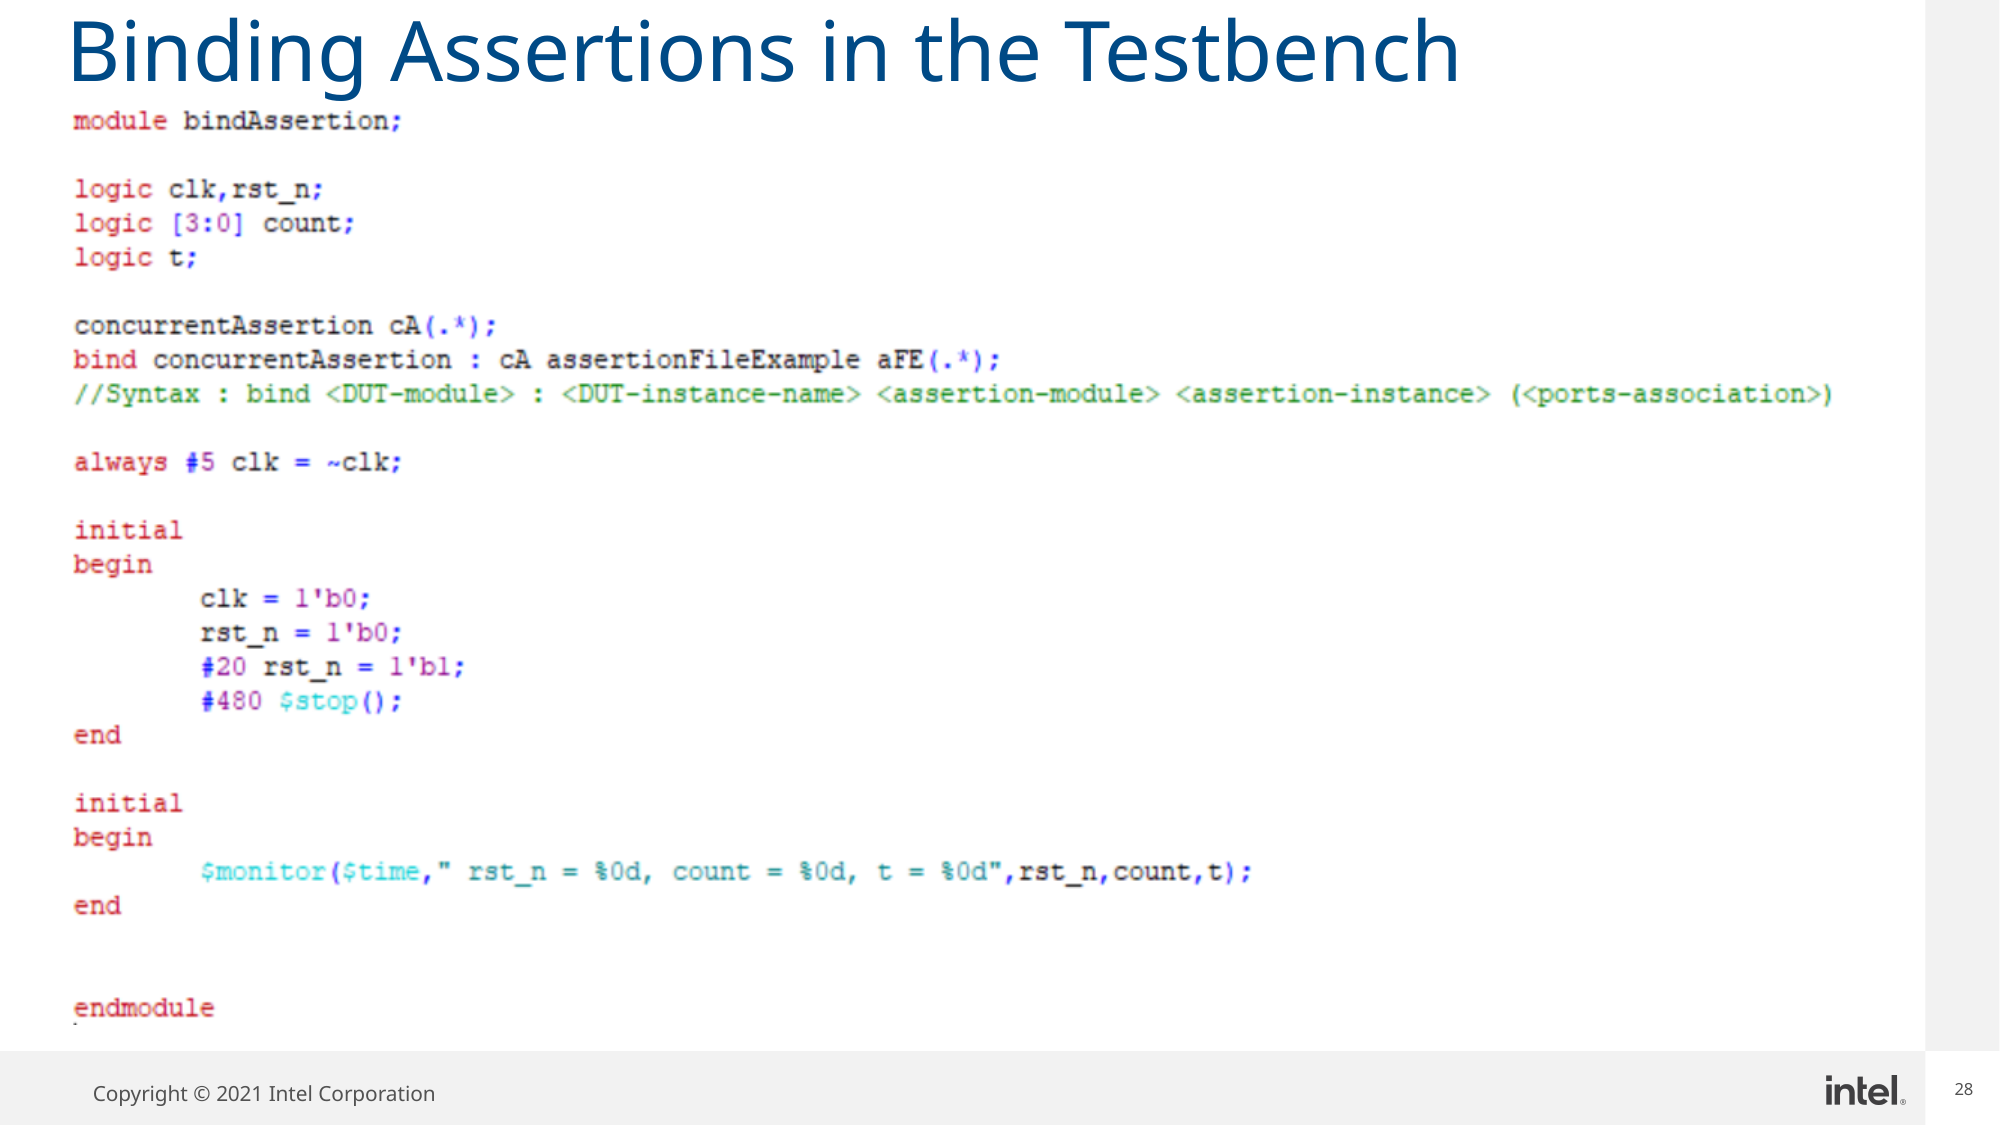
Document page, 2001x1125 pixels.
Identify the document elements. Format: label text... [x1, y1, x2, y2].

picture [1826, 1075, 1906, 1105]
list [66, 106, 1839, 1025]
title Binding Assertions in the Testbench [66, 9, 1868, 156]
